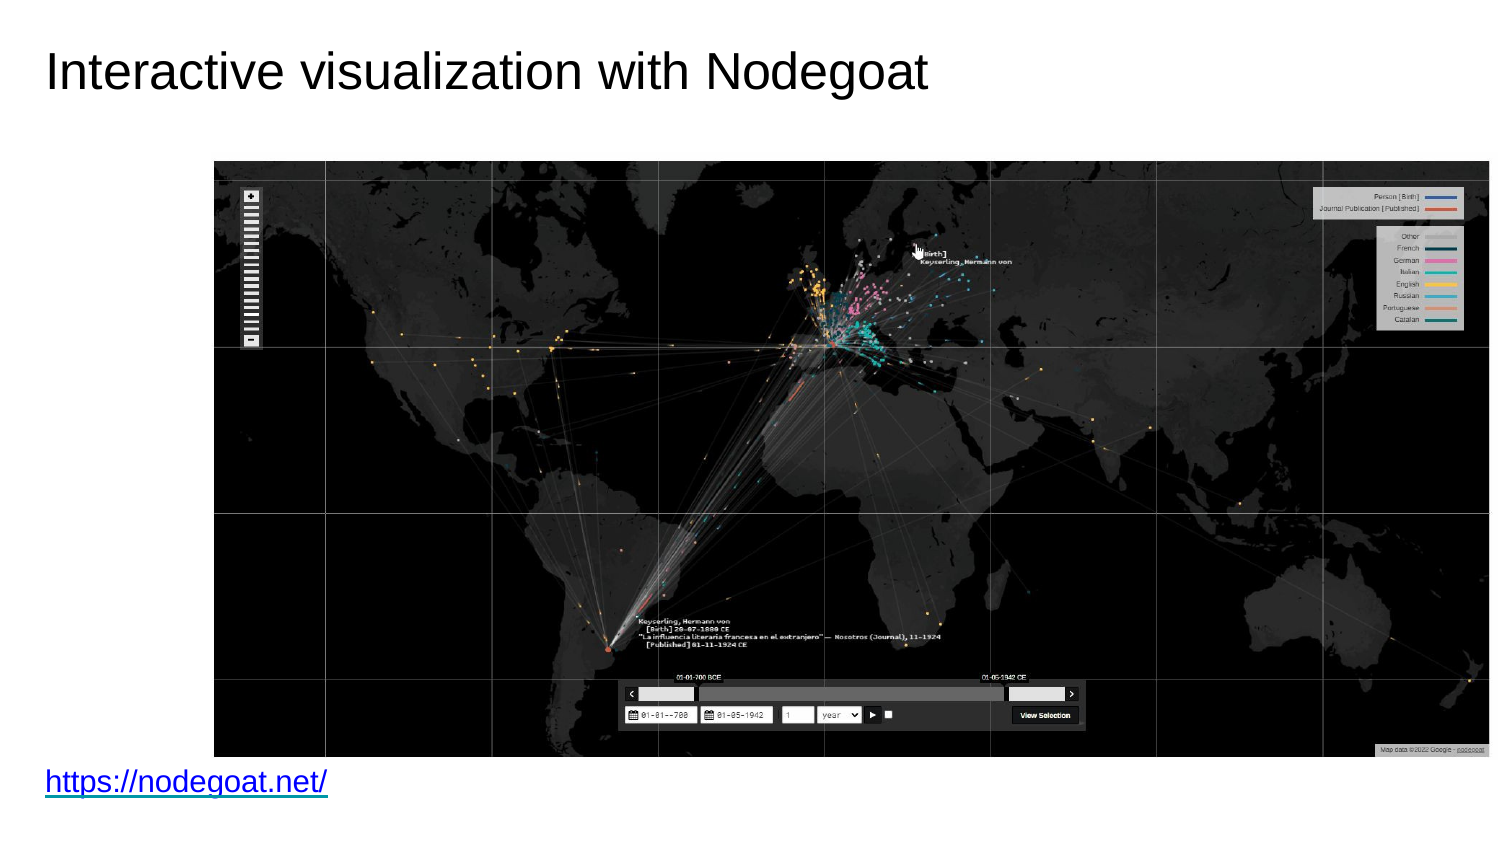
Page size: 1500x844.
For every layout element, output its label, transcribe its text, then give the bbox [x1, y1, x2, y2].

text_box https://nodegoat.net/ [43, 758, 338, 800]
title Interactive visualization with Nodegoat [43, 19, 1431, 179]
picture [211, 152, 1498, 761]
